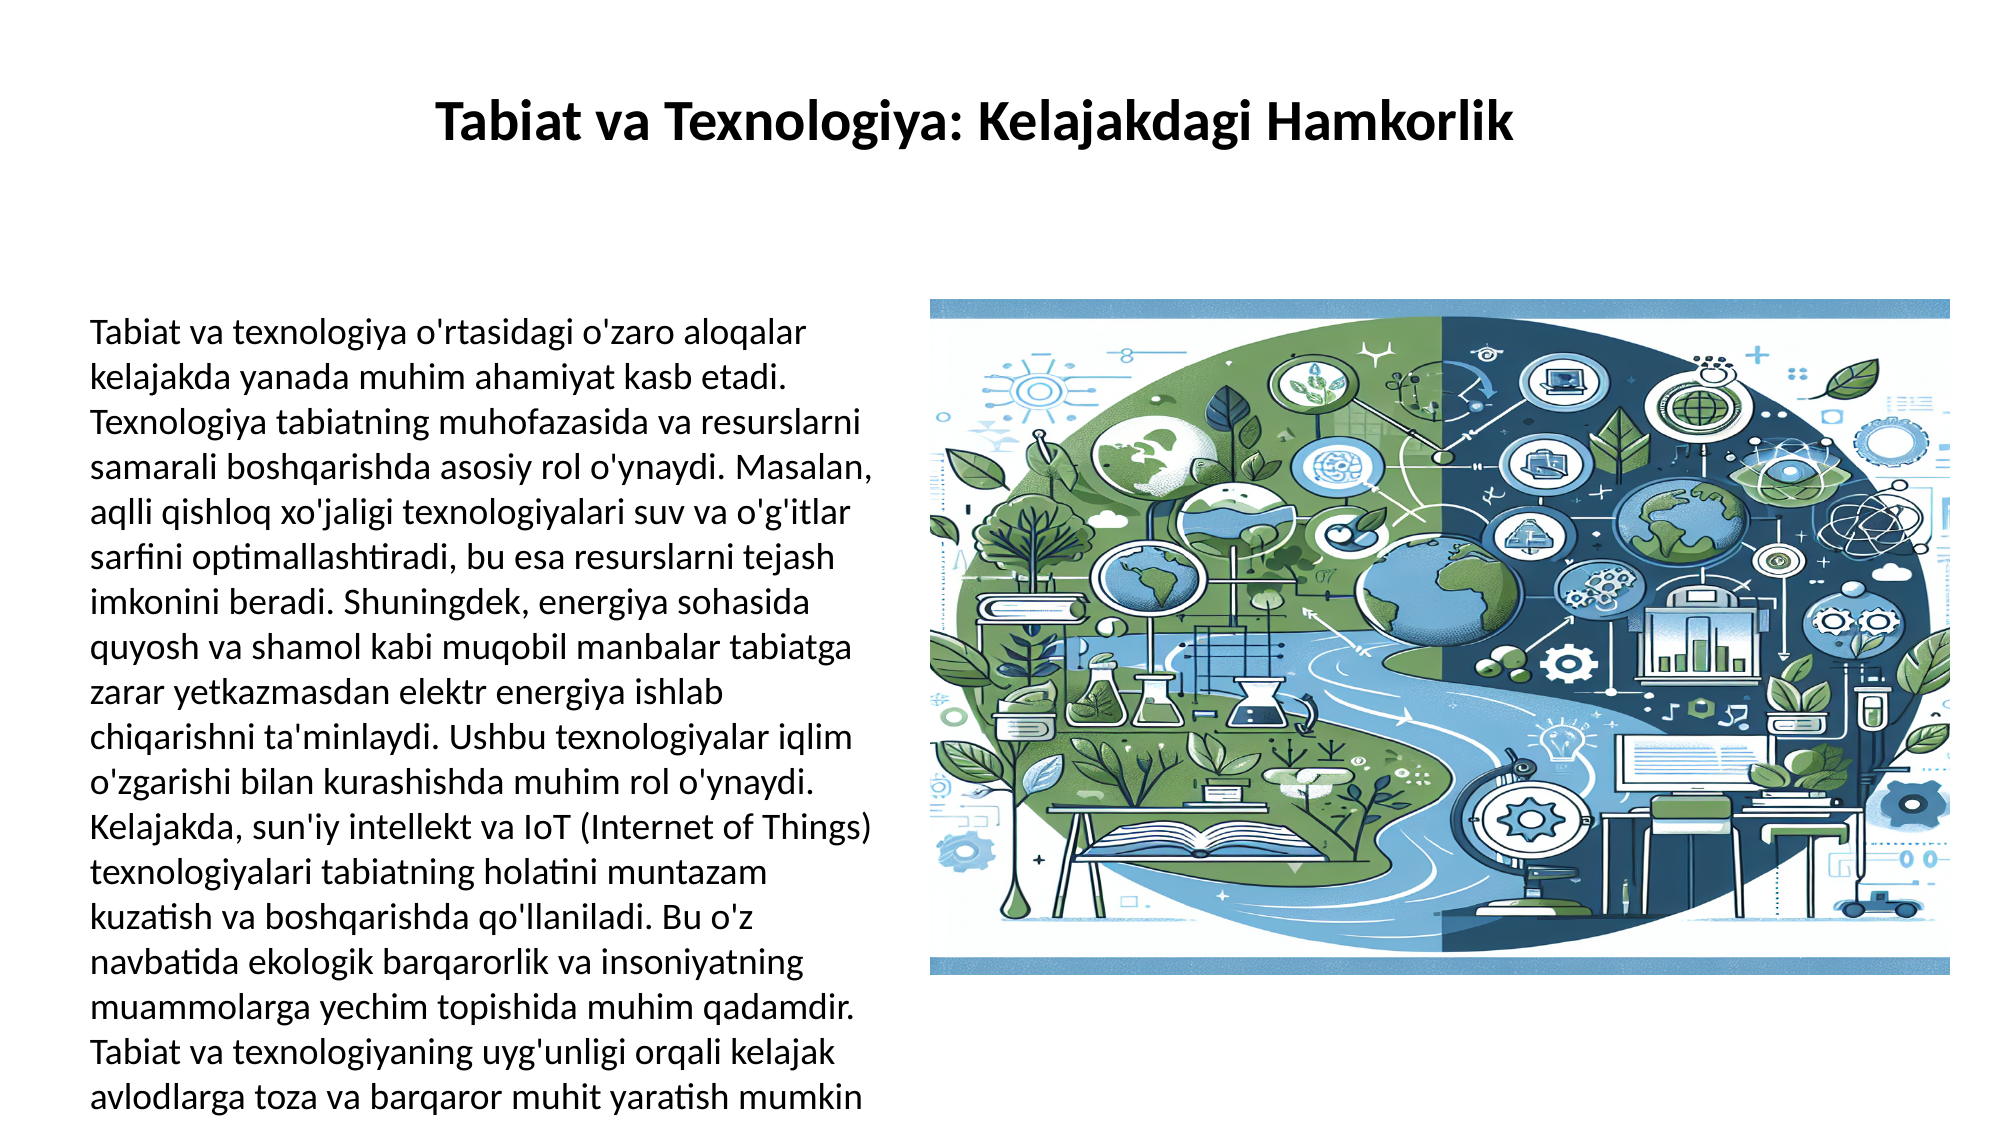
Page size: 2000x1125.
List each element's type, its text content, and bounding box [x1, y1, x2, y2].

text_box Tabiat va texnologiya o'rtasidagi o'zaro aloqalar kelajakda yanada muhim ahamiyat kasb etadi. Texnologiya tabiatning muhofazasida va resurslarni samarali boshqarishda asosiy rol o'ynaydi. Masalan, aqlli qishloq xo'jaligi texnologiyalari suv va o'g'itlar sarfini optimallashtiradi, bu esa resurslarni tejash imkonini beradi. Shuningdek, energiya sohasida quyosh va shamol kabi muqobil manbalar tabiatga zarar yetkazmasdan elektr energiya ishlab chiqarishni ta'minlaydi. Ushbu texnologiyalar iqlim o'zgarishi bilan kurashishda muhim rol o'ynaydi. Kelajakda, sun'iy intellekt va IoT (Internet of Things) texnologiyalari tabiatning holatini muntazam kuzatish va boshqarishda qo'llaniladi. Bu o'z navbatida ekologik barqarorlik va insoniyatning muammolarga yechim topishida muhim qadamdir. Tabiat va texnologiyaning uyg'unligi orqali kelajak avlodlarga toza va barqaror muhit yaratish mumkin bo'ladi. [74, 299, 900, 1125]
picture [929, 299, 1951, 976]
text_box Tabiat va Texnologiya: Kelajakdagi Hamkorlik [420, 75, 1530, 160]
